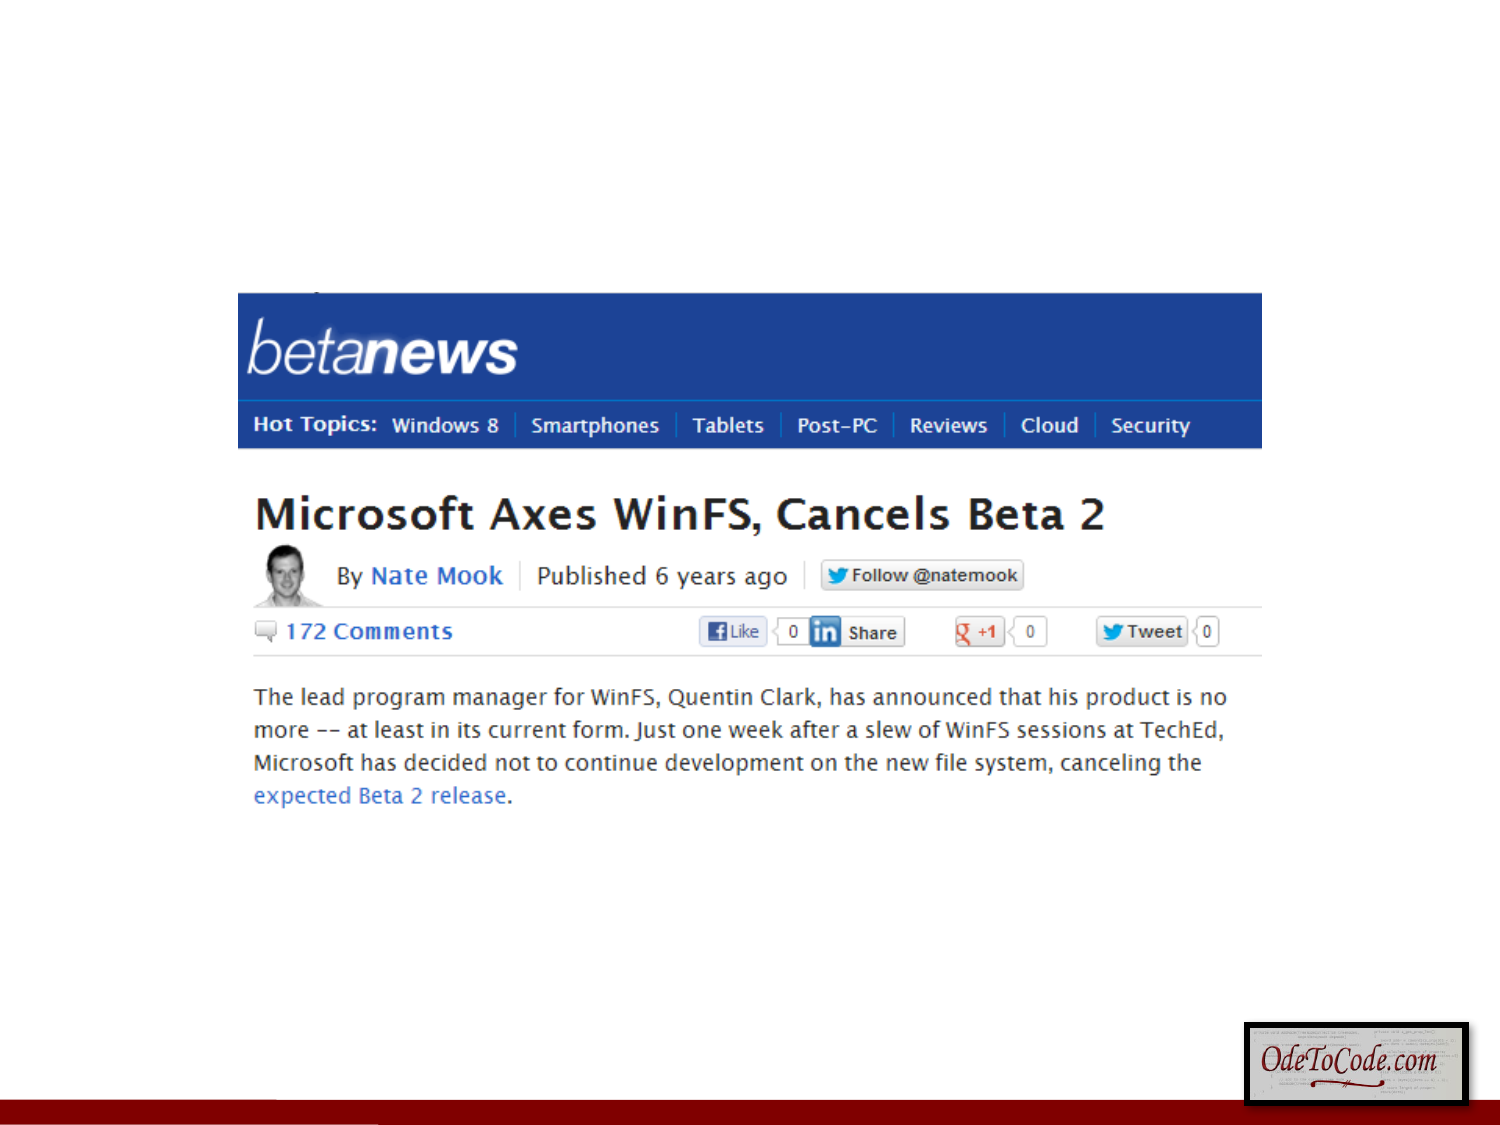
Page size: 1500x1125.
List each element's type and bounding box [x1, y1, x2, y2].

picture [1250, 1028, 1462, 1100]
picture [238, 292, 1262, 832]
